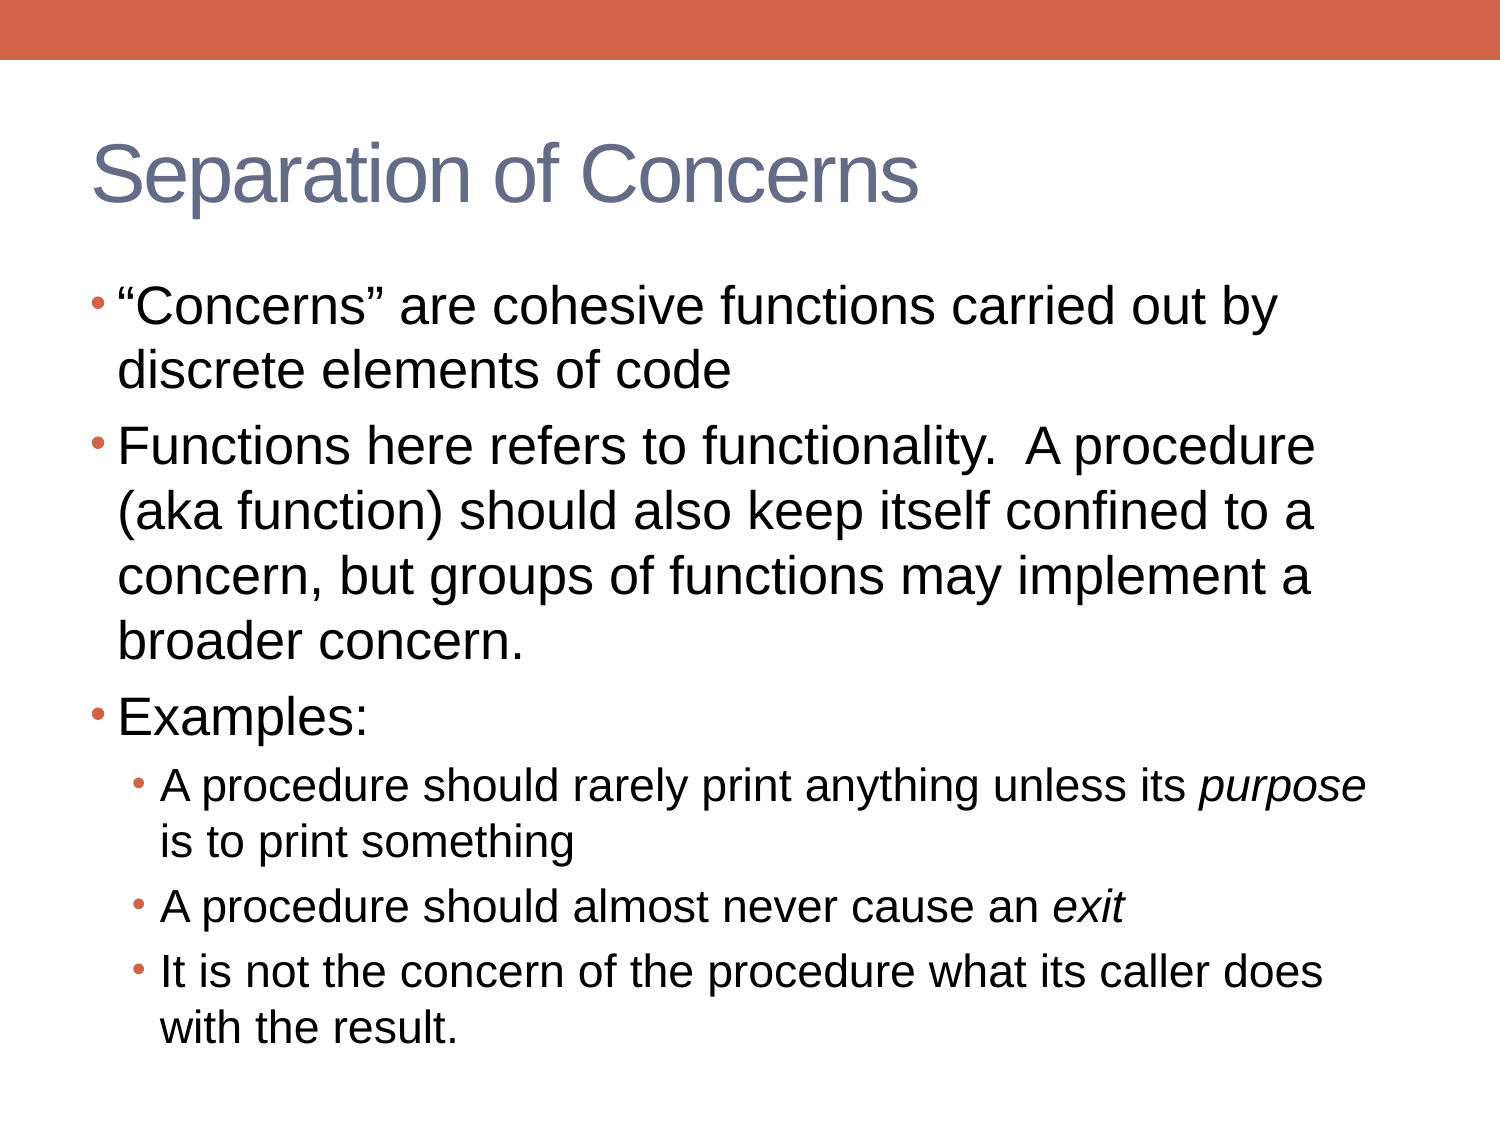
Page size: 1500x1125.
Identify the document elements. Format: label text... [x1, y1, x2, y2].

title Separation of Concerns [75, 87, 1425, 250]
list “Concerns” are cohesive functions carried out by discrete elements of code Functions here refers to functionality. A procedure (aka function) should also keep itself confined to a concern, but groups of functions may implement a broader concern. Examples: A procedure should rarely print anything unless its purpose is to print something A procedure should almost never cause an exit It is not the concern of the procedure what its caller does with the result. [75, 262, 1425, 1063]
